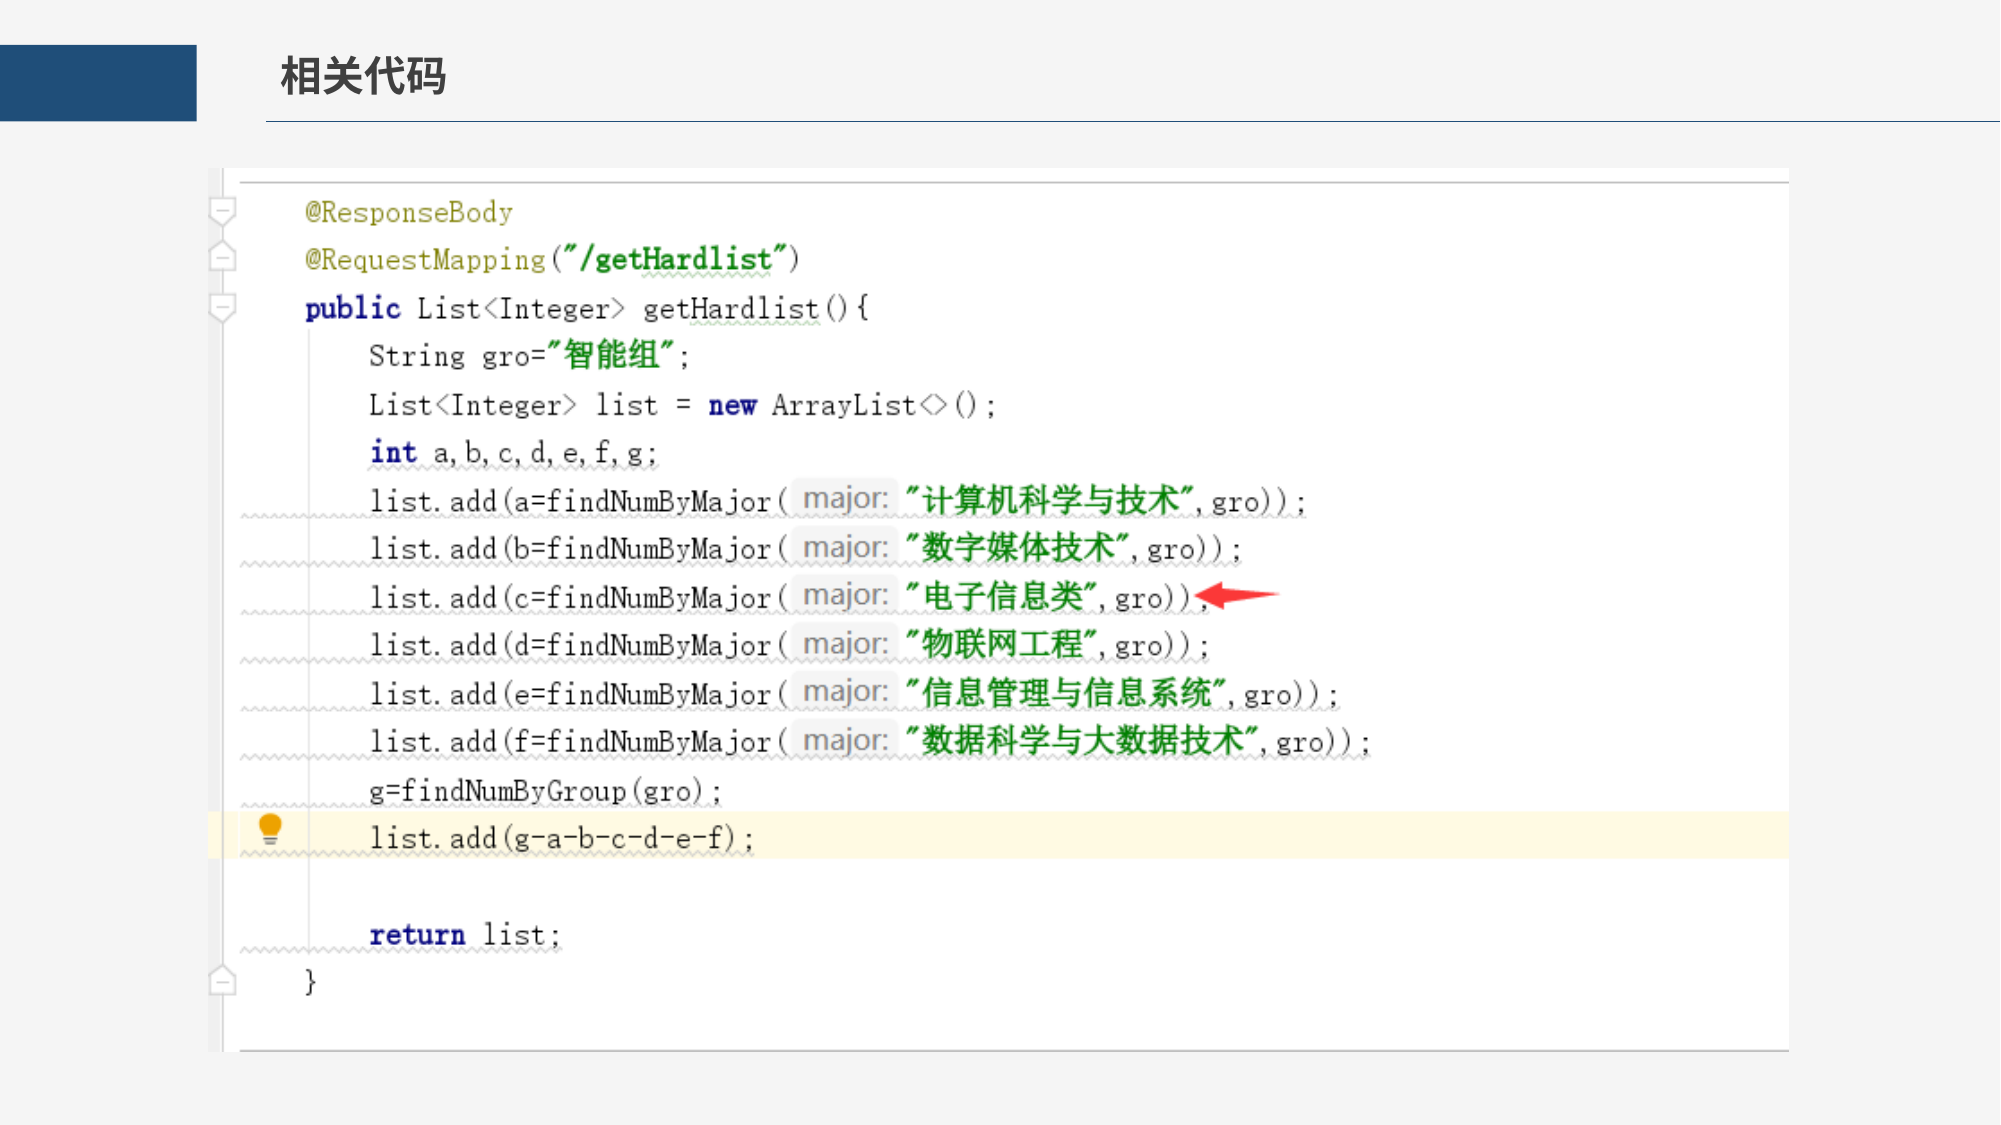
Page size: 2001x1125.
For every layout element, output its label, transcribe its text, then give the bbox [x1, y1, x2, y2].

text_box 相关代码 [264, 18, 690, 131]
text_box [0, 43, 199, 124]
picture [207, 168, 1789, 1052]
